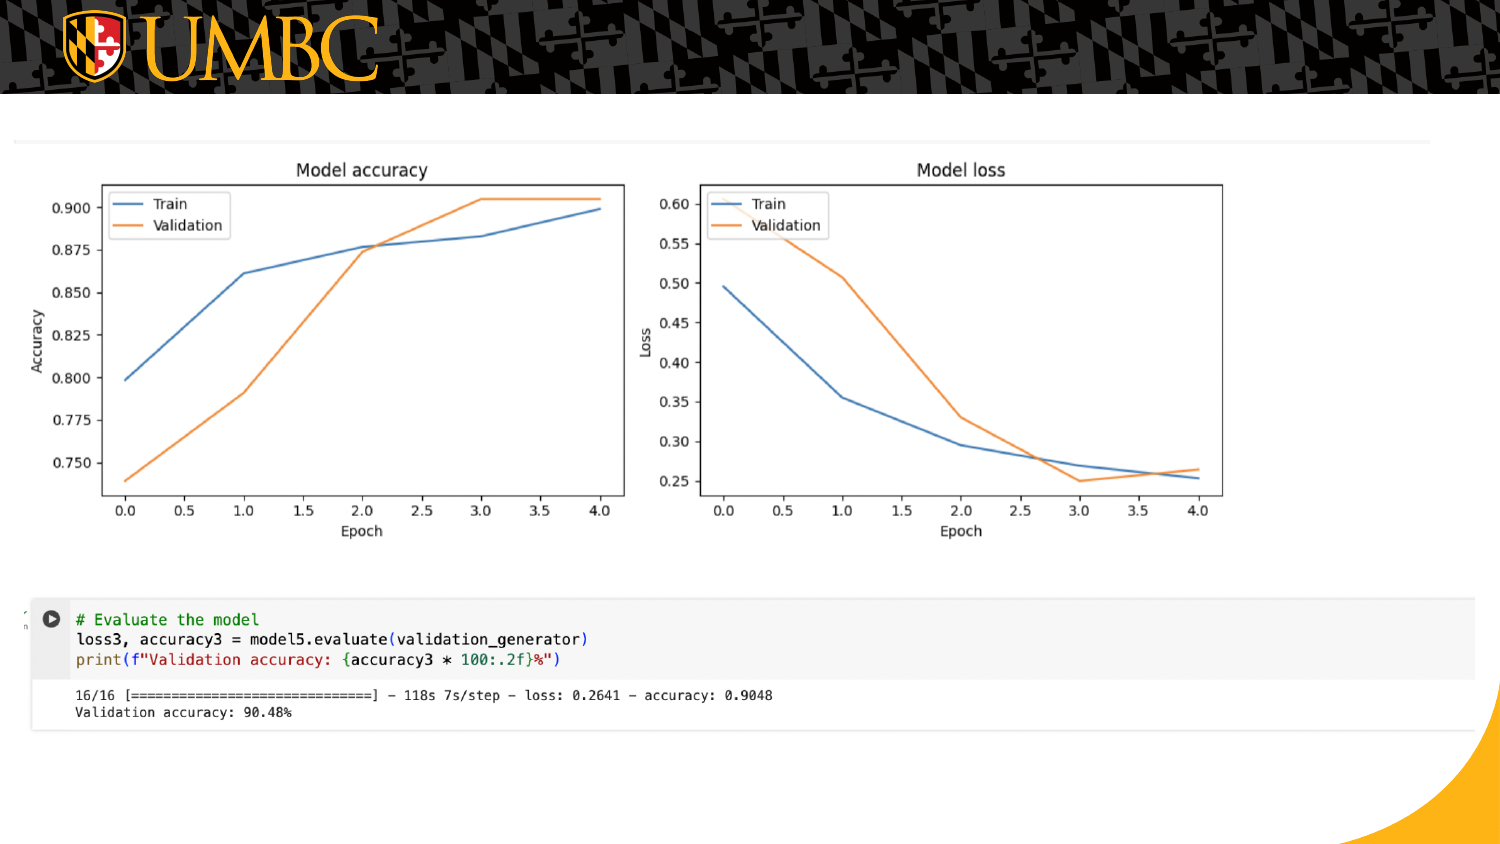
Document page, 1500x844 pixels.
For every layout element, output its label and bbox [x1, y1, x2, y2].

picture [14, 140, 1430, 557]
picture [0, 0, 1500, 94]
picture [24, 592, 1500, 844]
